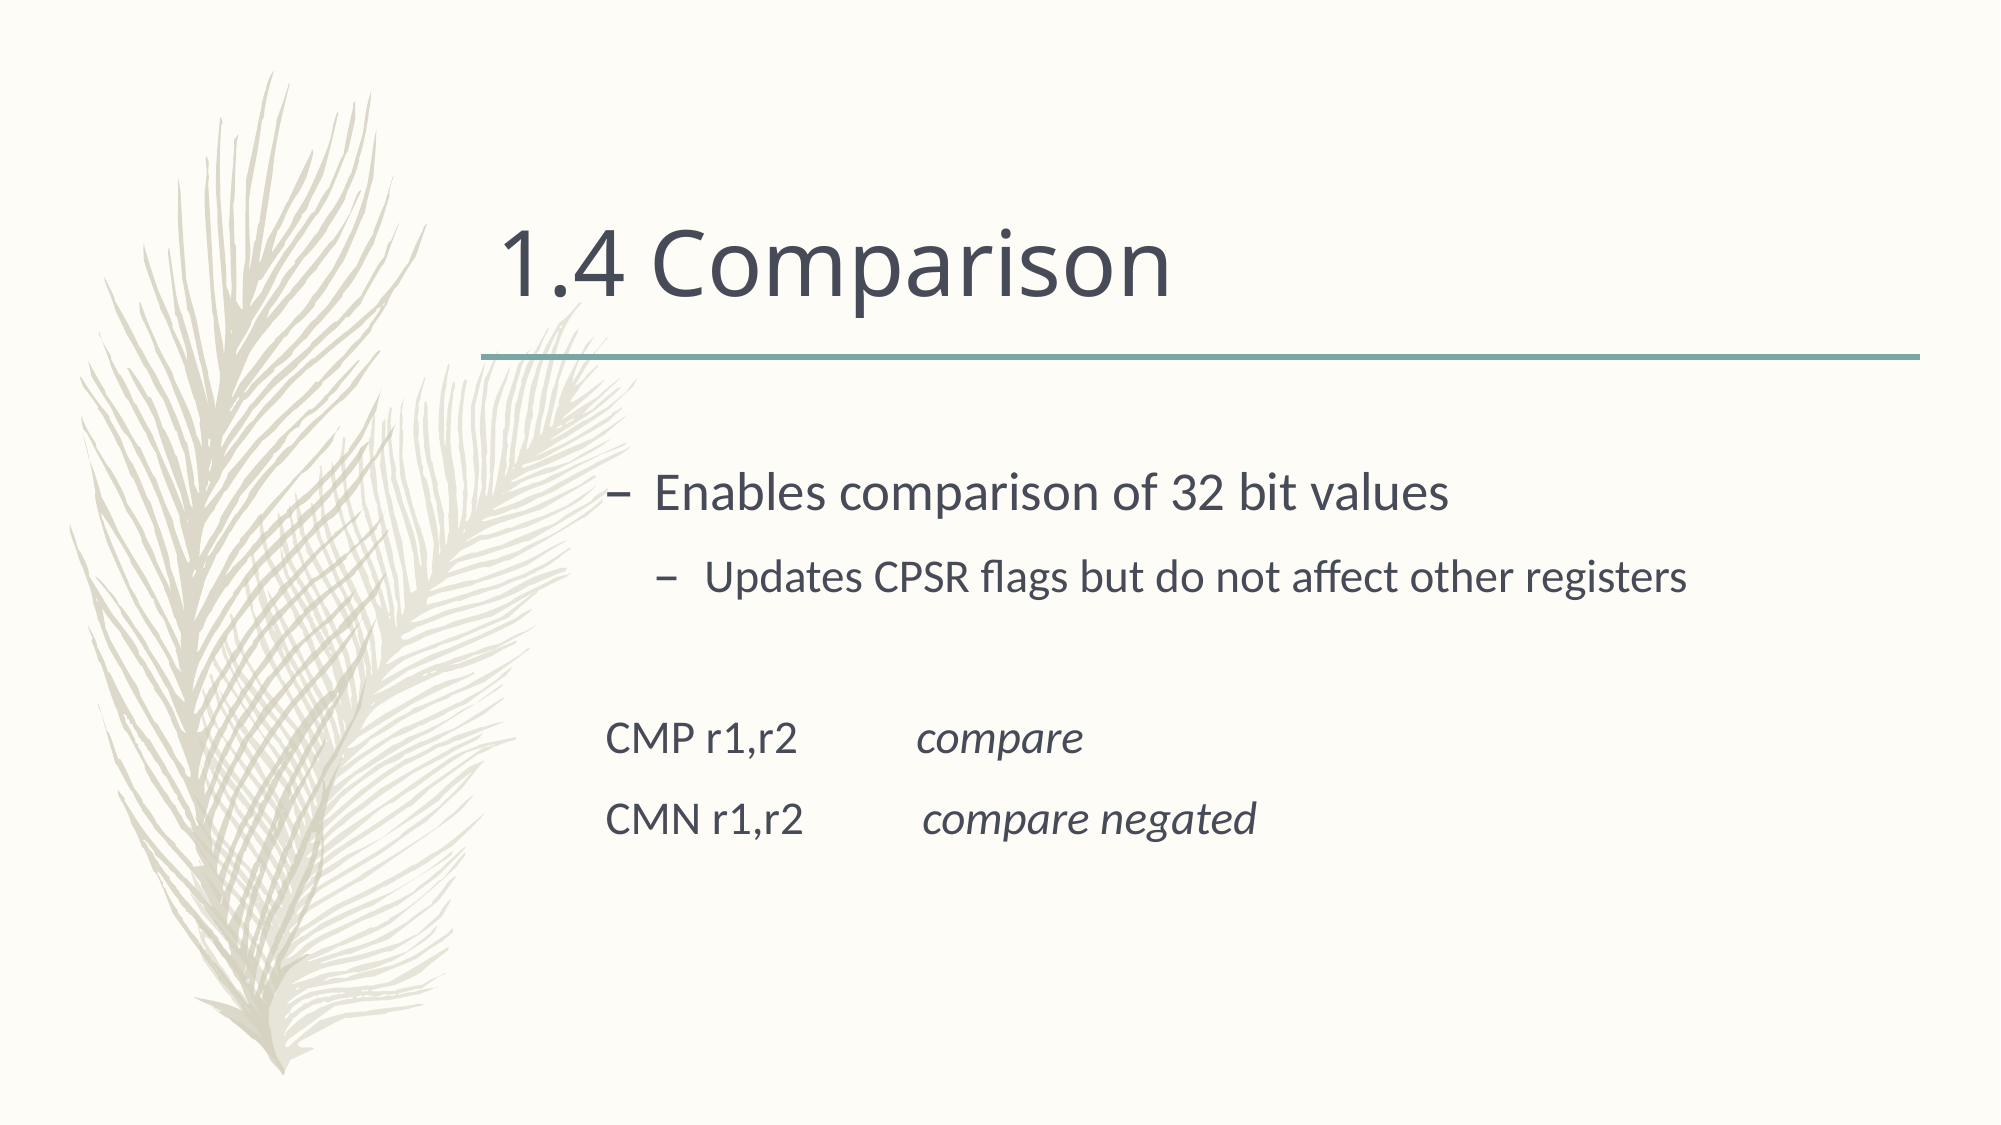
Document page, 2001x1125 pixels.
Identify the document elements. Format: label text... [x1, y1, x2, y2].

text_box Enables comparison of 32 bit values Updates CPSR flags but do not affect other registers CMP r1,r2 compare CMN r1,r2 compare negated [590, 440, 1883, 855]
title 1.4 Comparison [481, 93, 1920, 350]
